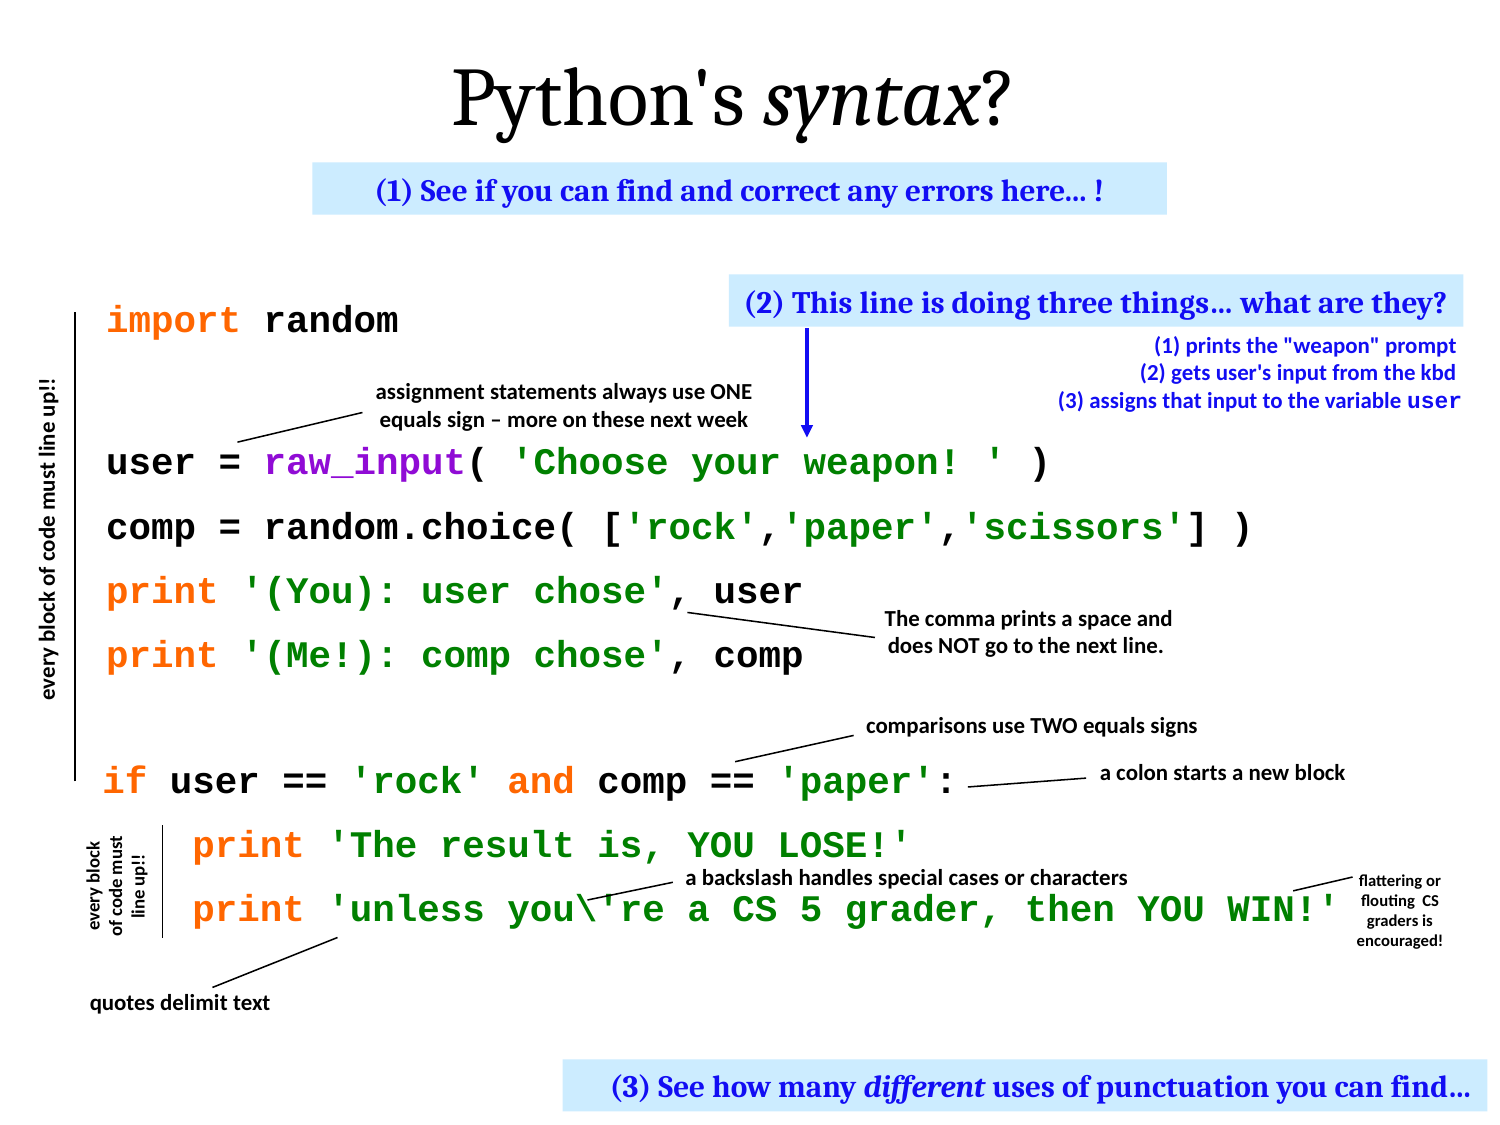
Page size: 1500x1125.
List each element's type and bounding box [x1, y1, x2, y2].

text_box [91, 287, 454, 348]
text_box [91, 274, 1477, 490]
text_box [257, 34, 1211, 150]
text_box [562, 1059, 1488, 1112]
text_box [73, 703, 1496, 957]
text_box [24, 362, 67, 716]
text_box [37, 937, 338, 1023]
text_box [91, 495, 1477, 683]
text_box [312, 162, 1167, 215]
